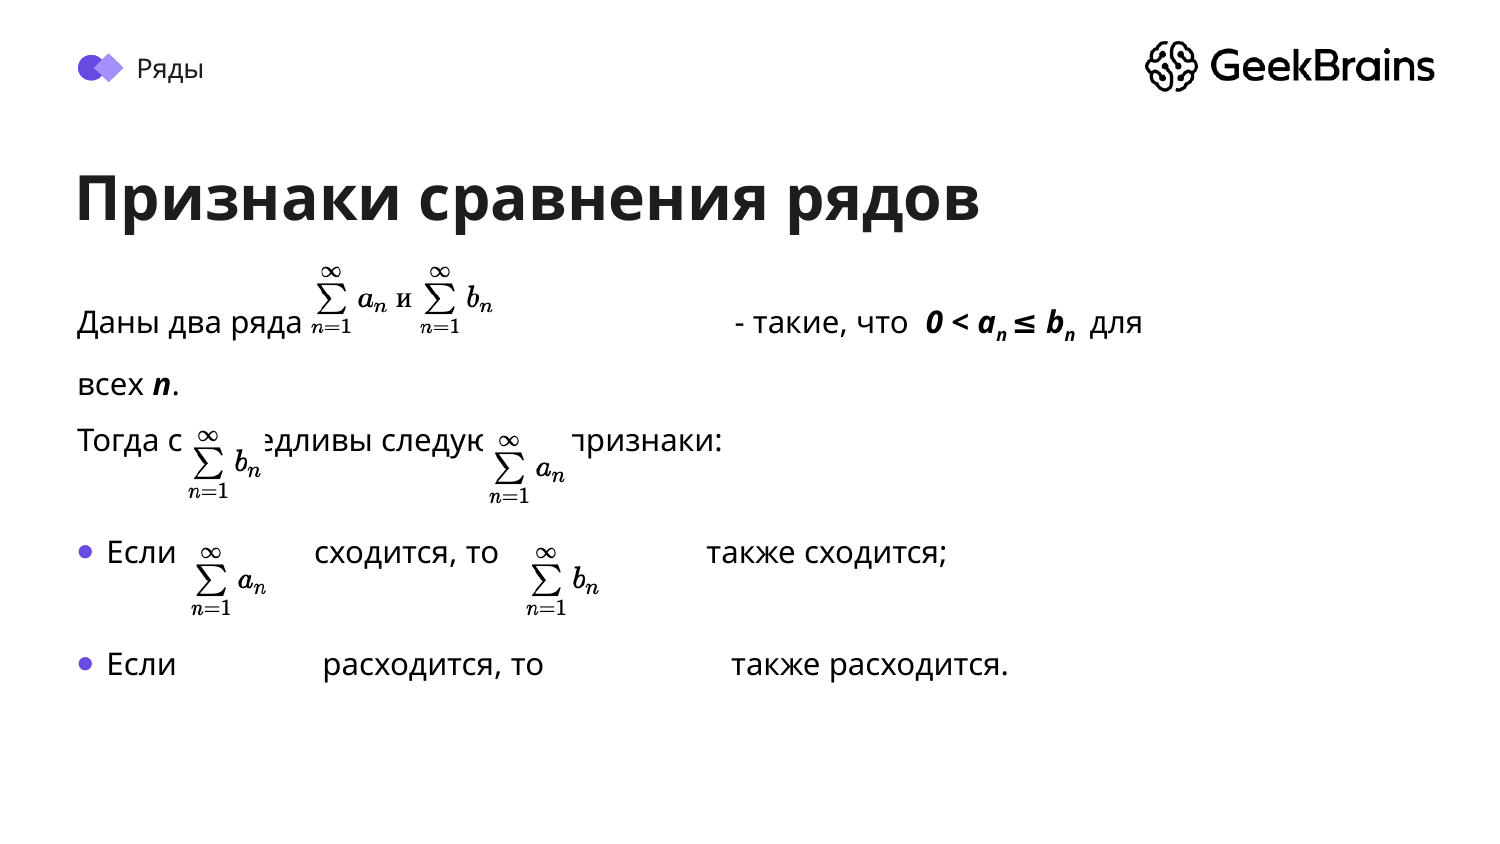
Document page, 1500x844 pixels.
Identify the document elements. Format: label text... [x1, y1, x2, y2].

picture [304, 264, 498, 340]
picture [1145, 39, 1435, 93]
text_box [93, 53, 124, 82]
text_box Даны два ряда - такие, что 0 < an ≤ bn для всех n. Тогда справедливы следующие признаки: Если сходится, то также сходится; Если расходится, то также расходится. [77, 267, 1189, 739]
text_box [78, 54, 102, 81]
picture [482, 434, 573, 509]
picture [184, 429, 266, 505]
title Признаки сравнения рядов [74, 168, 1241, 243]
title Ряды [134, 39, 812, 83]
picture [522, 546, 604, 621]
picture [184, 546, 274, 621]
